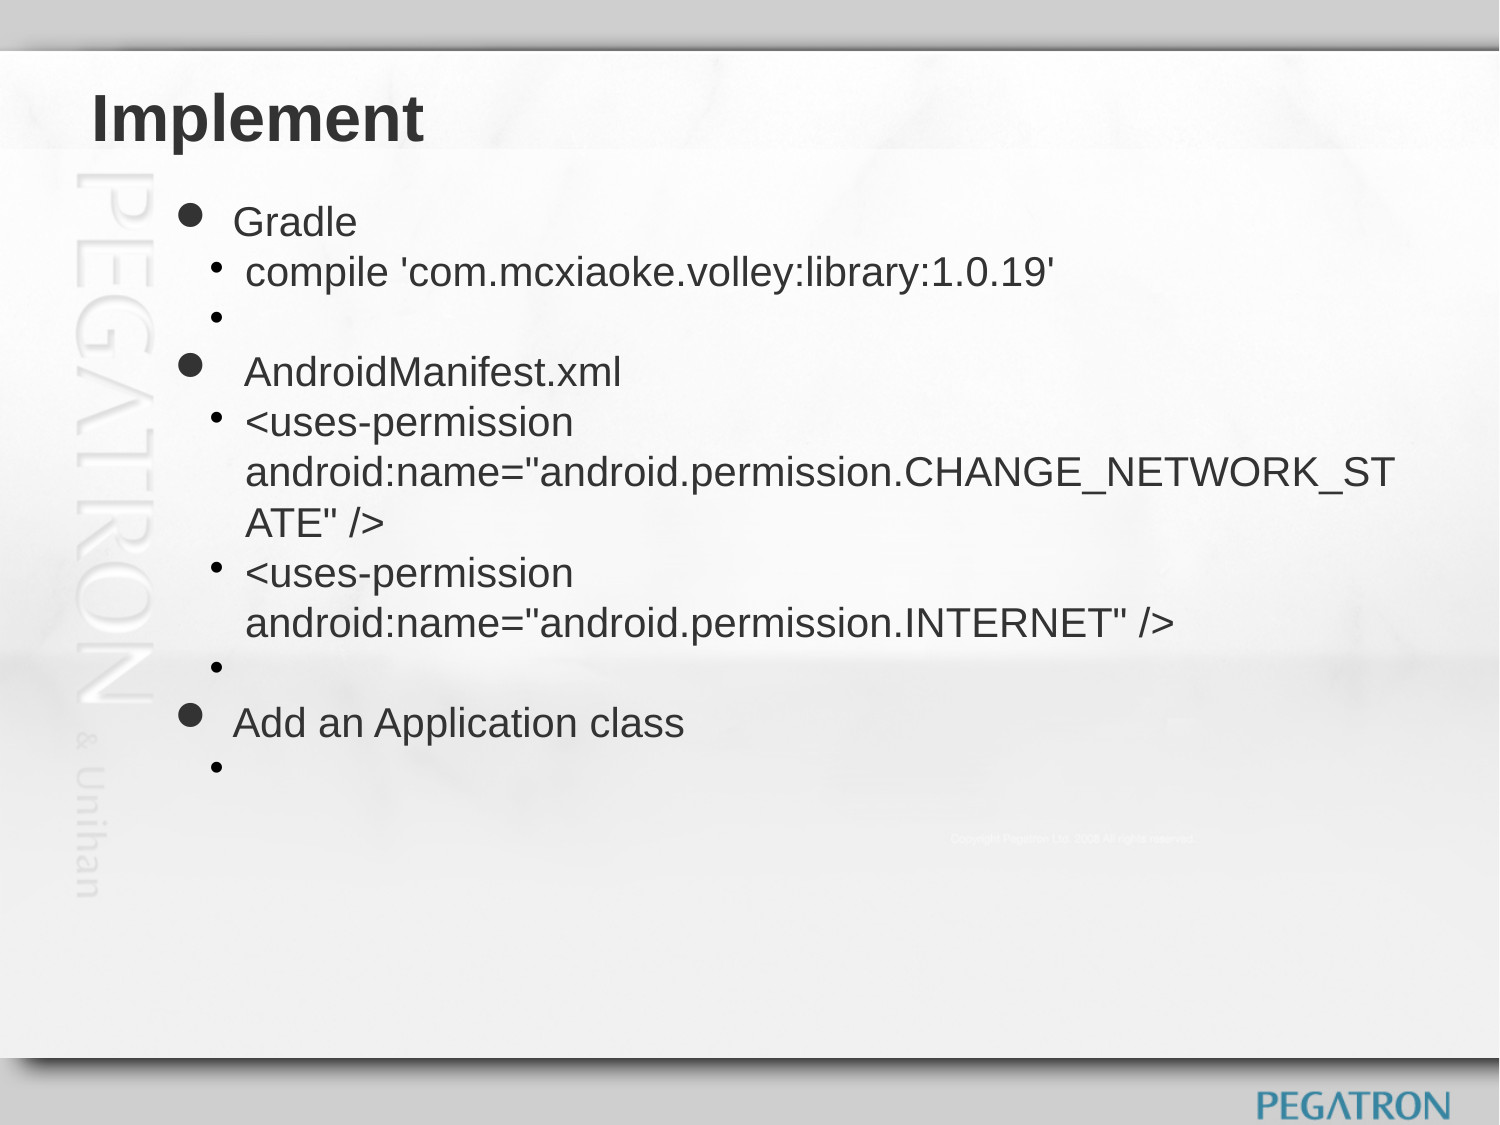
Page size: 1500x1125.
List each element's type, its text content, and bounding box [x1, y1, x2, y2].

text_box Implement [76, 56, 1425, 172]
picture [0, 0, 1500, 148]
text_box Gradle compile 'com.mcxiaoke.volley:library:1.0.19' AndroidManifest.xml <uses-permission android:name="android.permission.CHANGE_NETWORK_STATE" /> <uses-permission android:name="android.permission.INTERNET" /> Add an Application class [159, 187, 1425, 1020]
picture [0, 1058, 1500, 1125]
